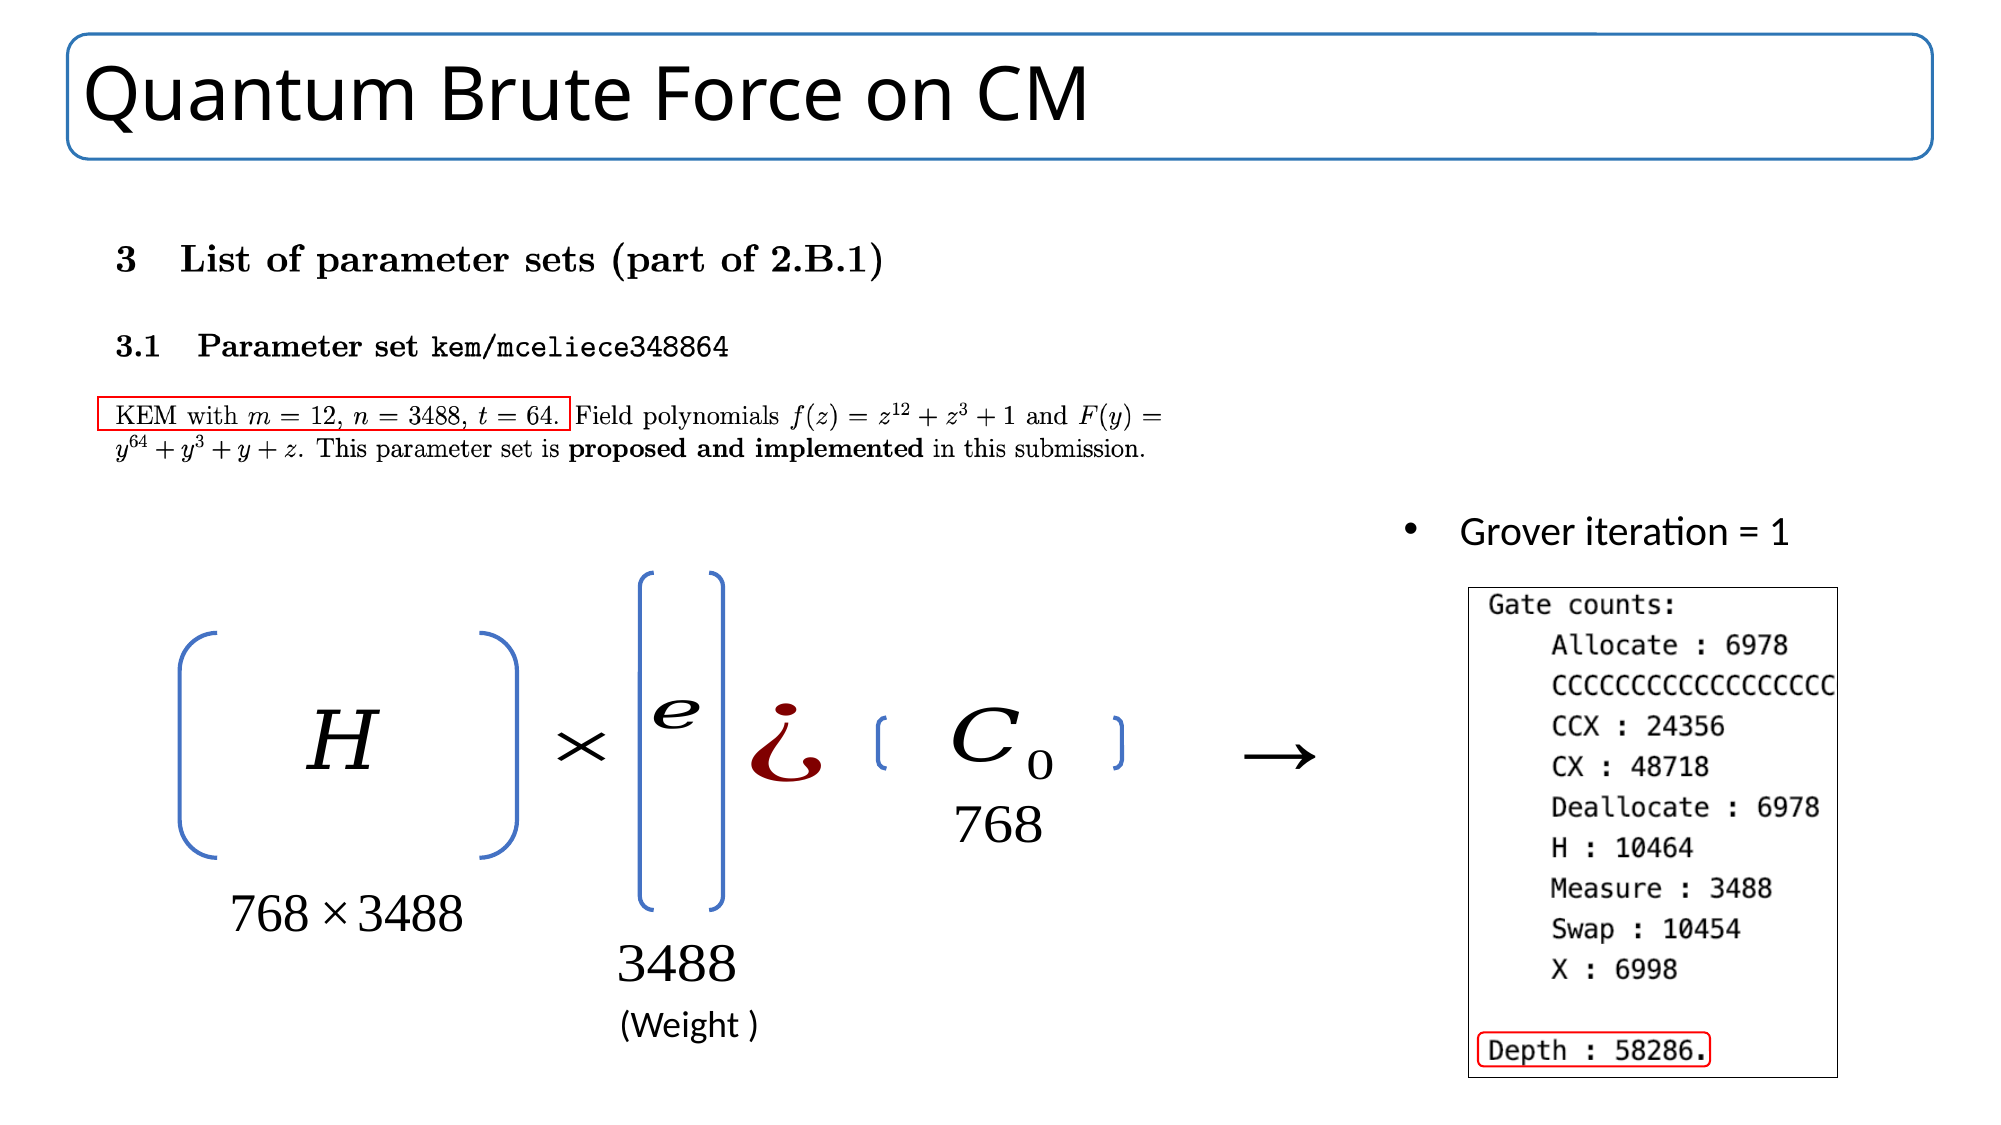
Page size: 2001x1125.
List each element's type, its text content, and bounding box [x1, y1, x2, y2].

picture [89, 227, 1181, 477]
text_box [179, 632, 518, 859]
text_box [639, 572, 724, 911]
picture [1468, 587, 1838, 1078]
text_box [877, 716, 1123, 770]
title Quantum Brute Force on CM [67, 34, 1933, 160]
text_box Grover iteration = 1 [1388, 496, 1825, 561]
